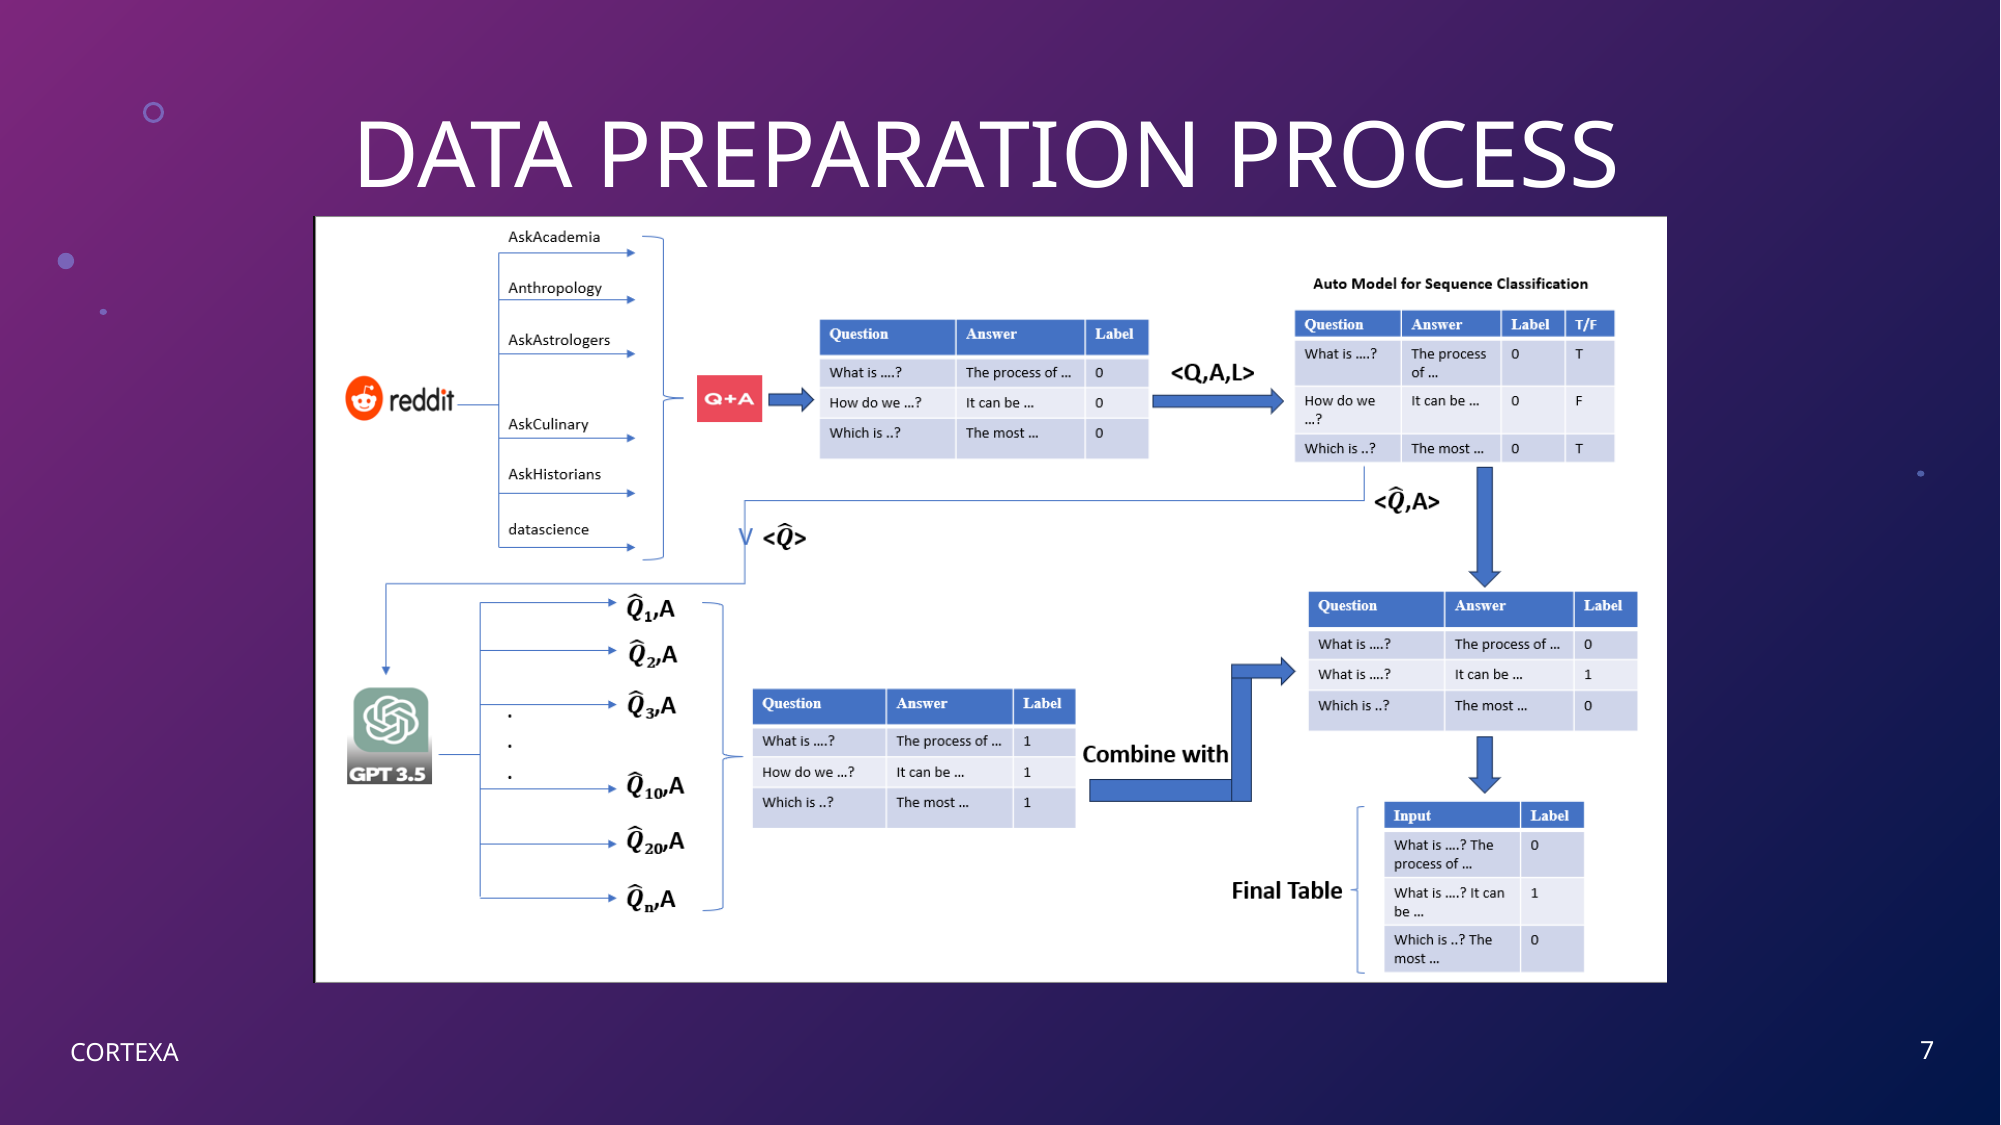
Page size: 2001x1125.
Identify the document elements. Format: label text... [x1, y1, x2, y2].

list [313, 216, 1667, 984]
footer CORTEXA [55, 1023, 731, 1084]
slide_number 7 [1499, 1021, 1950, 1082]
title DATA PREPARATION PROCESS [124, 49, 1850, 267]
